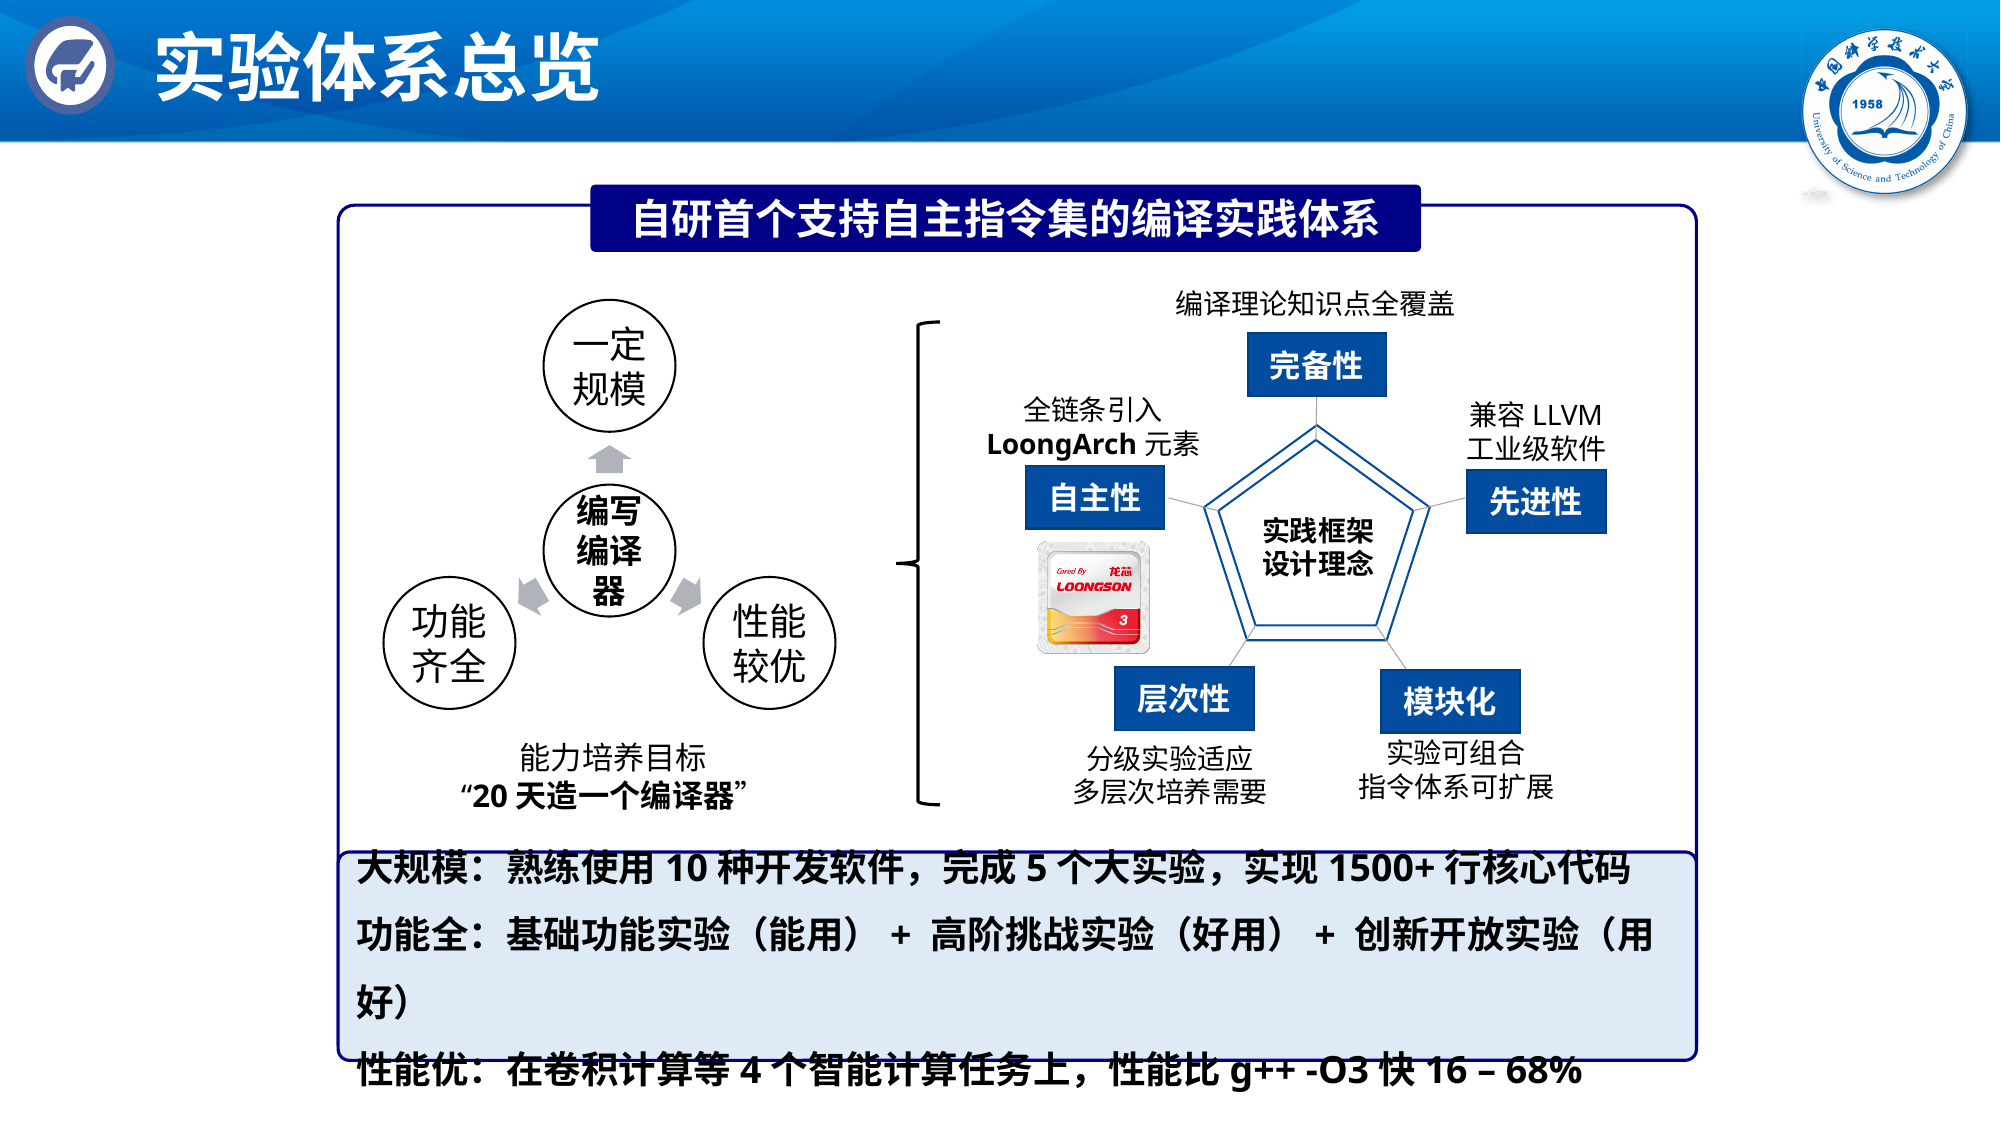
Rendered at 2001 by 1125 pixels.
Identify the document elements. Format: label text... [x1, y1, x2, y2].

text_box 实验可组合 指令体系可扩展 [1343, 728, 1569, 811]
text_box 自主性 [1025, 468, 1165, 530]
text_box [1217, 439, 1414, 627]
text_box 全链条引入 LoongArch元素 [971, 384, 1215, 468]
text_box 模块化 [1380, 669, 1521, 728]
picture [1037, 541, 1150, 654]
text_box [1317, 423, 1418, 508]
title 实验体系总览 [137, 10, 1707, 132]
text_box 完备性 [1247, 332, 1387, 397]
text_box 自研首个支持自主指令集的编译实践体系 [591, 185, 1421, 251]
text_box [1216, 425, 1315, 508]
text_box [1168, 497, 1219, 511]
text_box [1204, 511, 1254, 625]
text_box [303, 299, 916, 710]
text_box 分级实验适应 多层次培养需要 [1057, 733, 1283, 816]
picture [0, 0, 2000, 204]
text_box 编译理论知识点全覆盖 [1160, 279, 1471, 328]
text_box 实践框架 设计理念 [1247, 505, 1389, 588]
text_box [1225, 625, 1256, 673]
text_box 兼容LLVM 工业级软件 [1451, 390, 1622, 473]
text_box [1256, 627, 1376, 642]
text_box [1378, 511, 1430, 625]
text_box 大规模：熟练使用10种开发软件，完成5个大实验，实现1500+行核心代码 功能全：基础功能实验（能用）+ 高阶挑战实验（好用）+ 创新开放实验（用好） 性能优：在卷积计算等4个智能计算任务上，性能比g++ -O3快16 – 68% [337, 851, 1698, 1061]
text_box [1376, 625, 1409, 673]
text_box 先进性 [1466, 473, 1607, 534]
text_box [1413, 497, 1466, 511]
text_box 层次性 [1114, 666, 1255, 731]
text_box [337, 204, 1697, 860]
